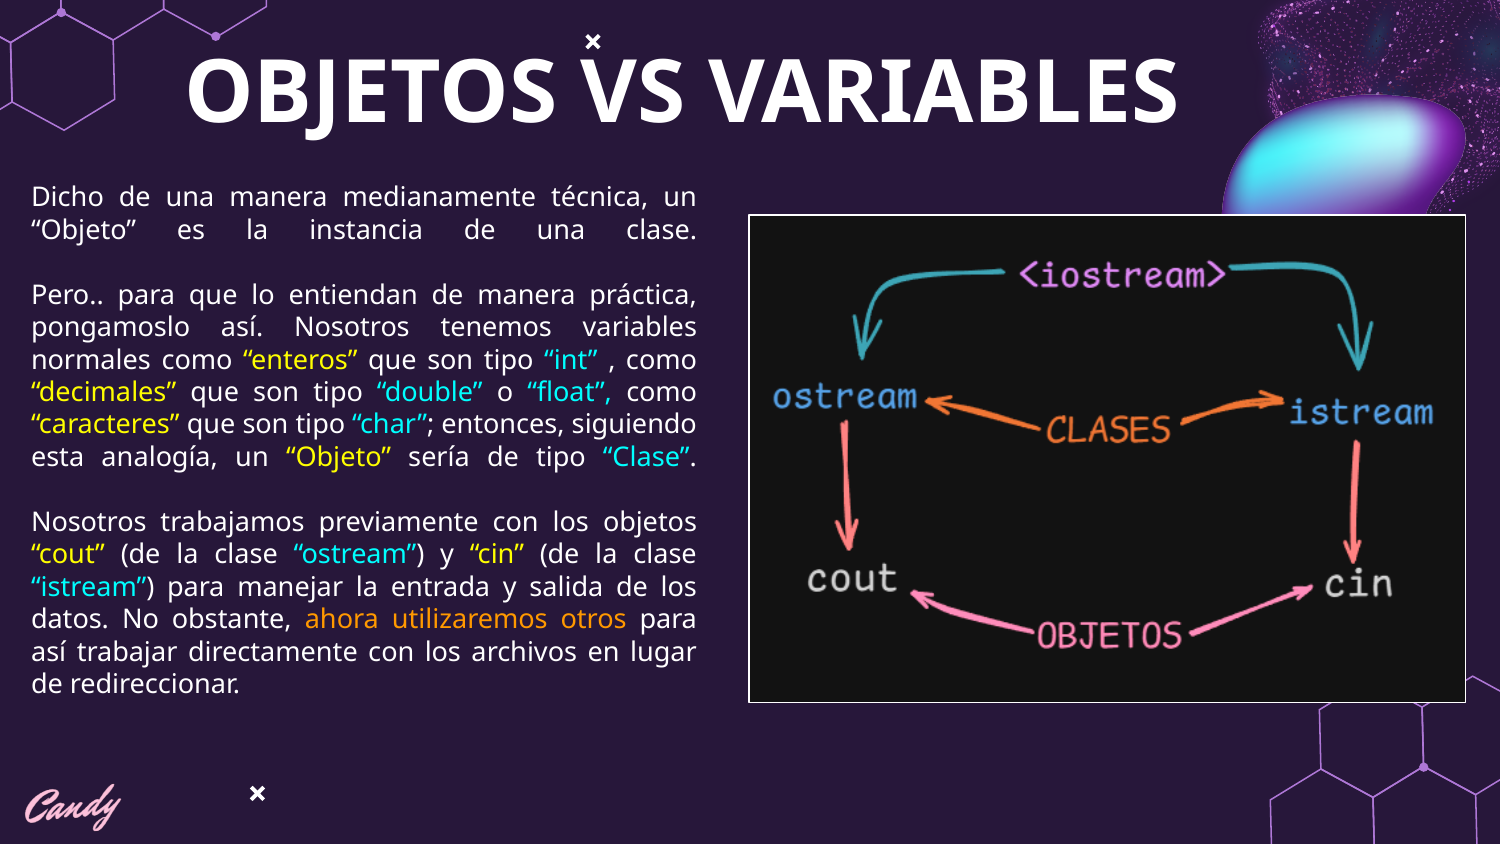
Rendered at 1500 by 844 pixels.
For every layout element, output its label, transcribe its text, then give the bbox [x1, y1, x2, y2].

text_box Dicho de una manera medianamente técnica, un “Objeto” es la instancia de una clase. Pero.. para que lo entiendan de manera práctica, pongamoslo así. Nosotros tenemos variables normales como “enteros” que son tipo “int” , como “decimales” que son tipo “double” o “float”, como “caracteres” que son tipo “char”; entonces, siguiendo esta analogía, un “Objeto” sería de tipo “Clase”. Nosotros trabajamos previamente con los objetos “cout” (de la clase “ostream”) y “cin” (de la clase “istream”) para manejar la entrada y salida de los datos. No obstante, ahora utilizaremos otros para así trabajar directamente con los archivos en lugar de redireccionar. [16, 164, 712, 715]
picture [1217, 0, 1500, 317]
picture [749, 215, 1465, 702]
text_box OBJETOS VS VARIABLES [169, 42, 1331, 134]
picture [13, 773, 129, 843]
